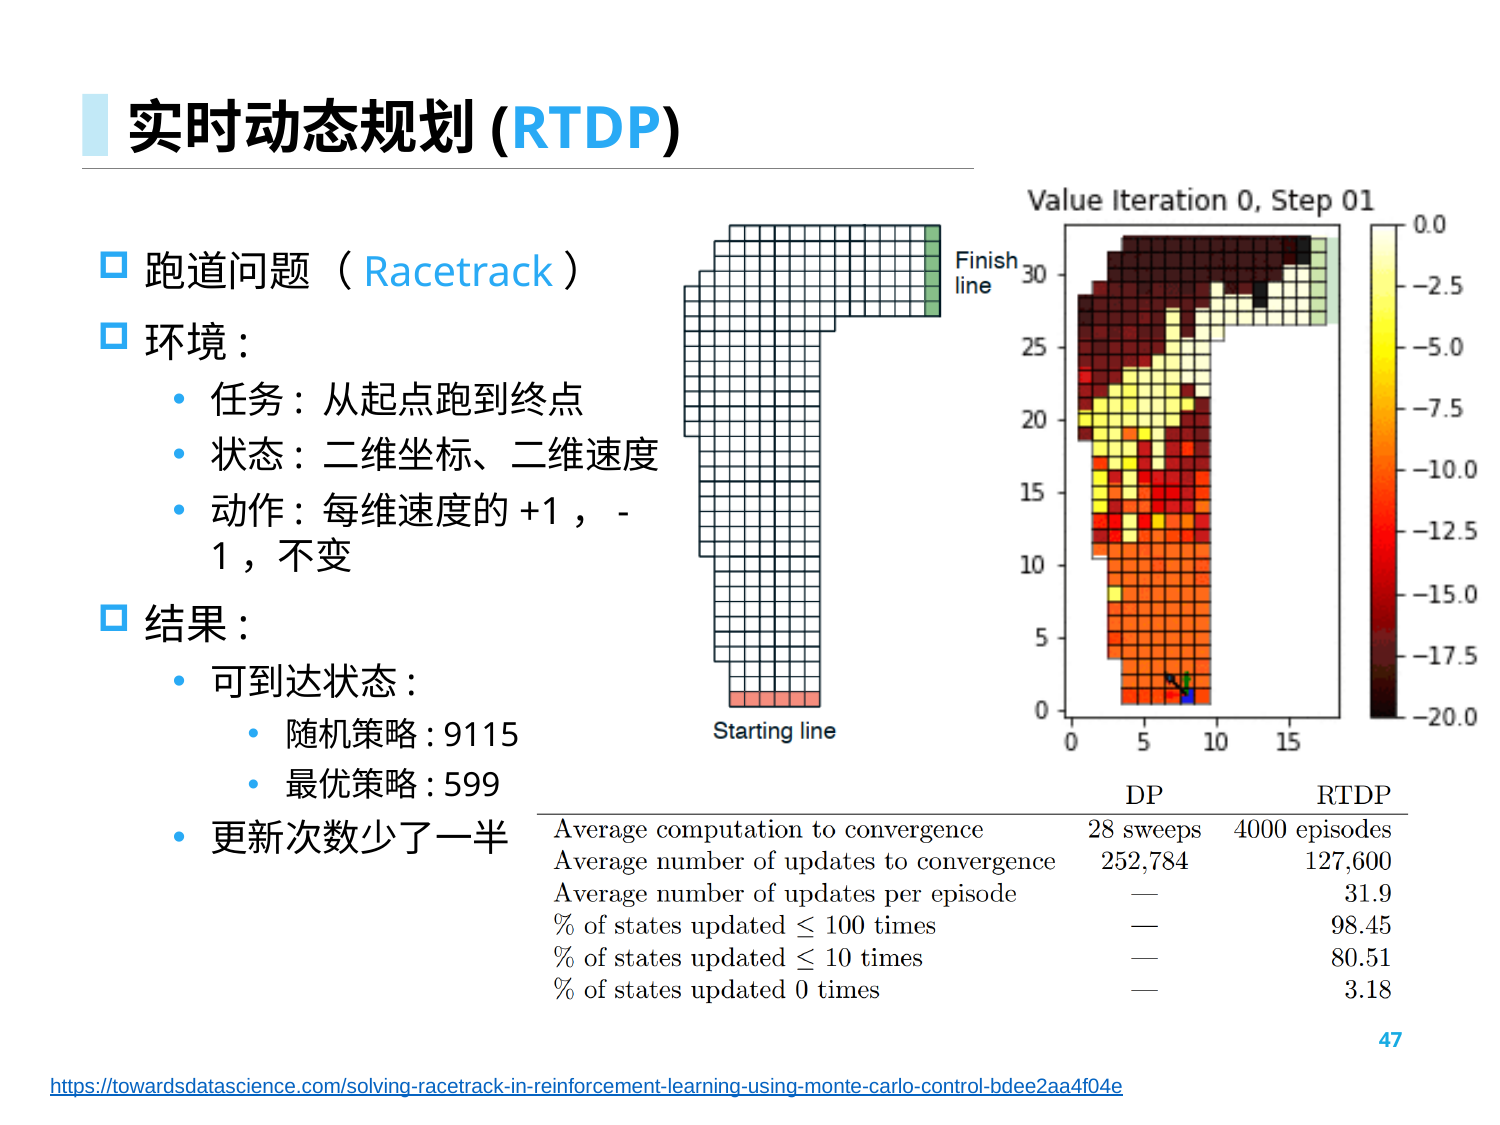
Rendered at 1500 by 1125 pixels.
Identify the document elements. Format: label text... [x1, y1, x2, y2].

title 实时动态规划(RTDP) [111, 0, 1447, 169]
text_box 跑道问题（Racetrack） 环境: 任务: 从起点跑到终点 状态: 二维坐标、二维速度 动作: 每维速度的+1，-1，不变 结果: 可到达状态: 随机策略: 9115 最优策略: 599 更新次数少了一半 [82, 236, 677, 910]
text_box https://towardsdatascience.com/solving-racetrack-in-reinforcement-learning-using-monte-carlo-control-bdee2aa4f04e [35, 1064, 1160, 1105]
picture [520, 161, 1500, 1016]
slide_number 47 [1059, 1023, 1418, 1058]
